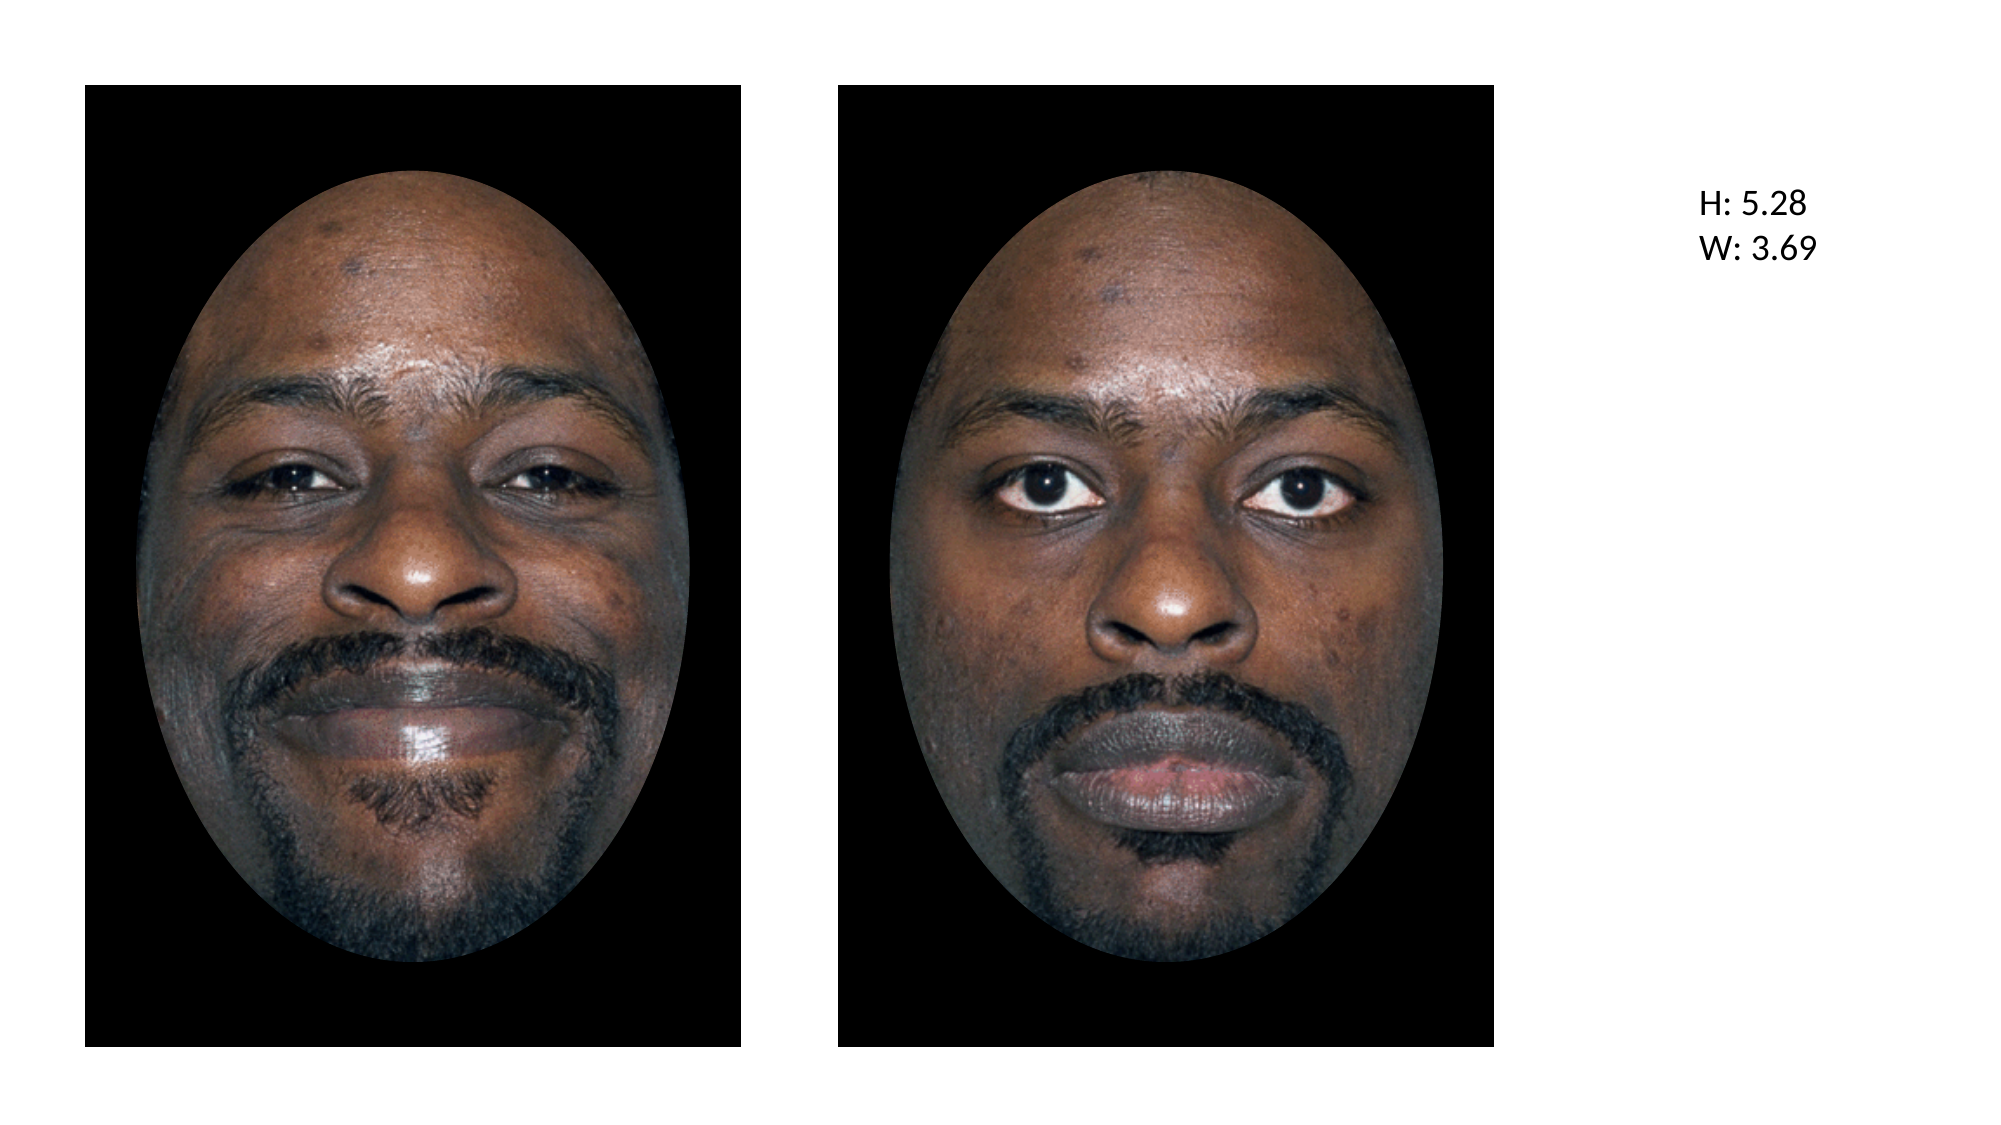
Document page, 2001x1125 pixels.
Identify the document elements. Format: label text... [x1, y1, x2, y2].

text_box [839, 86, 1494, 1047]
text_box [85, 86, 740, 1047]
text_box H: 5.28 W: 3.69 [1684, 170, 2000, 276]
